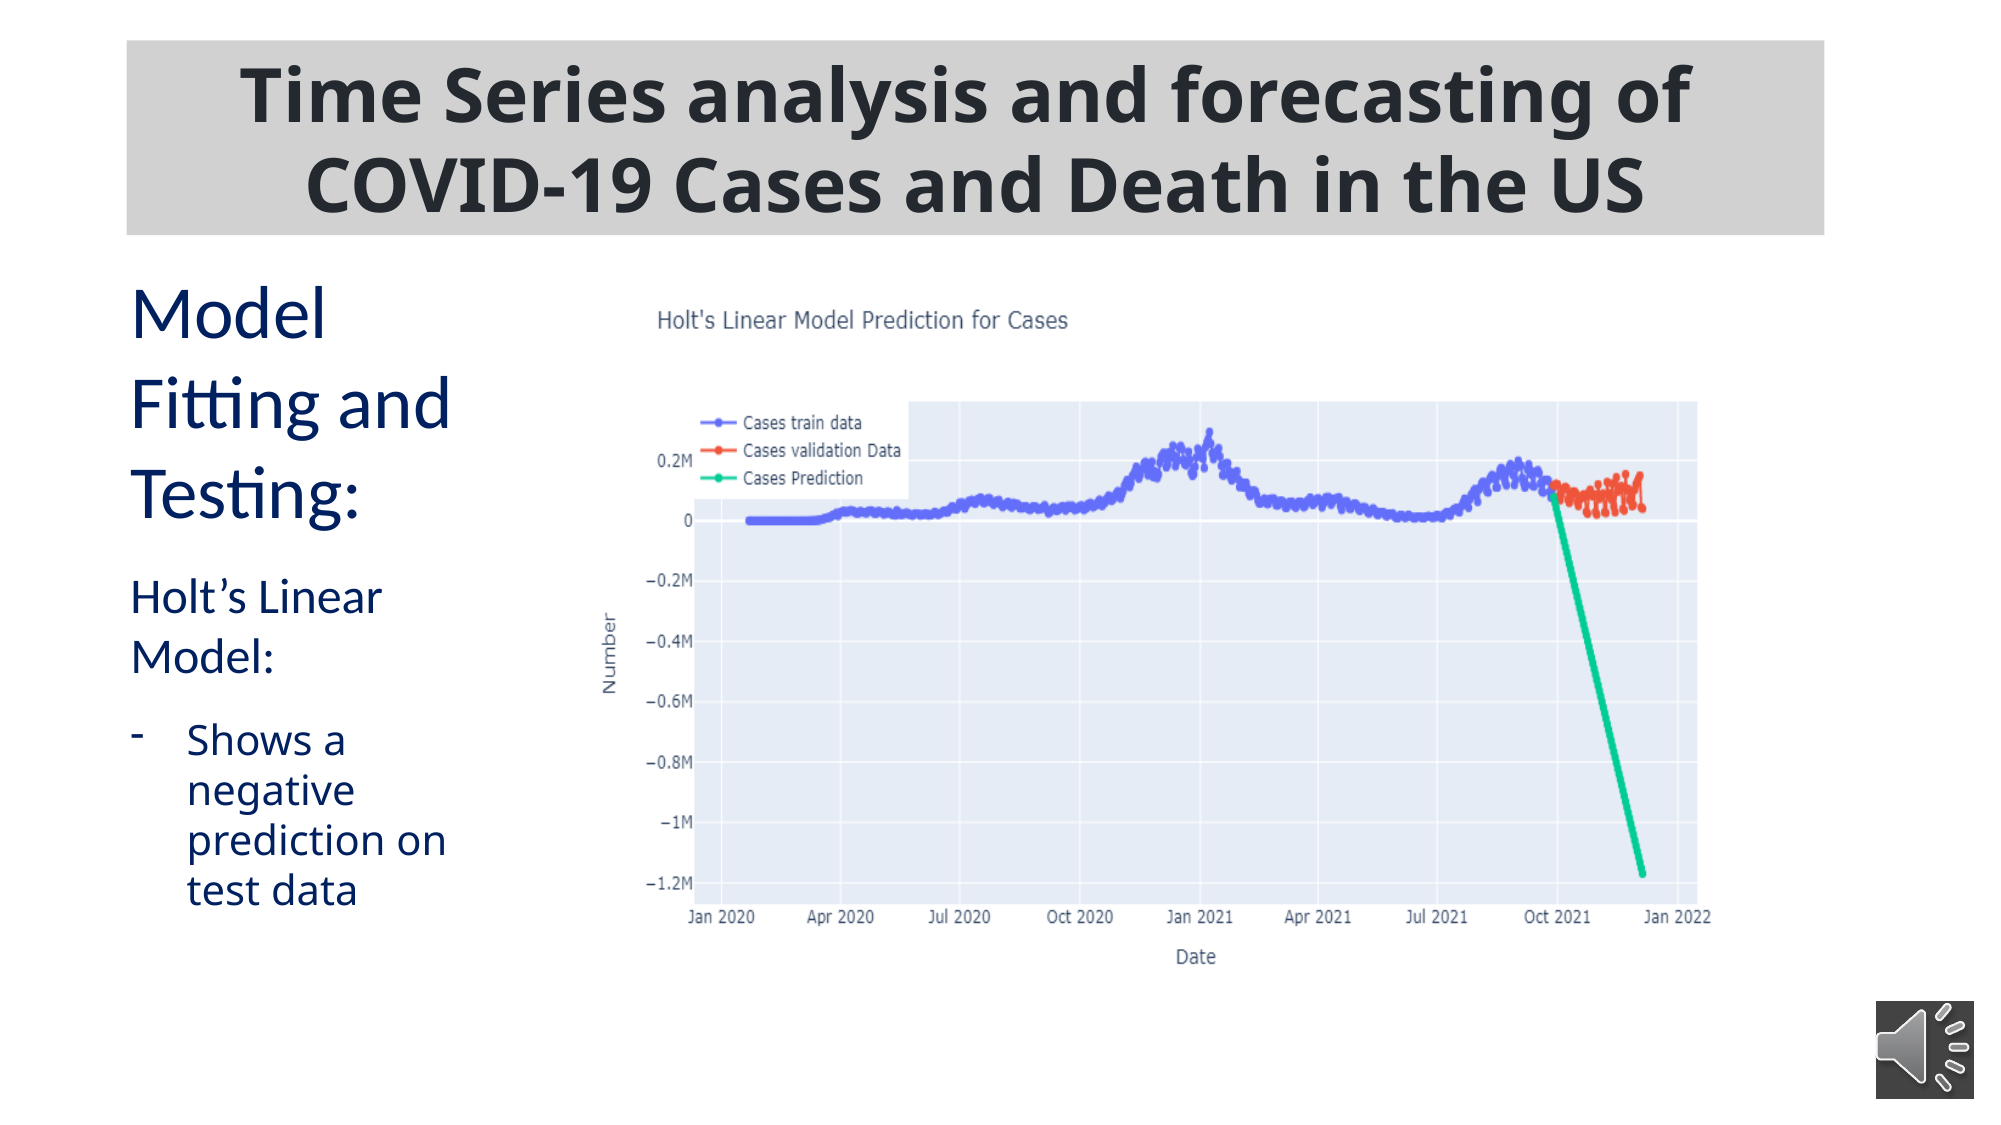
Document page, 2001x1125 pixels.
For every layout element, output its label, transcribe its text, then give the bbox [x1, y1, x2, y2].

picture [597, 256, 1740, 986]
picture [1874, 999, 1975, 1100]
text_box Model Fitting and Testing: Holt’s Linear Model: Shows a negative prediction on test data [115, 256, 538, 922]
text_box Time Series analysis and forecasting of COVID-19 Cases and Death in the US [126, 40, 1825, 236]
